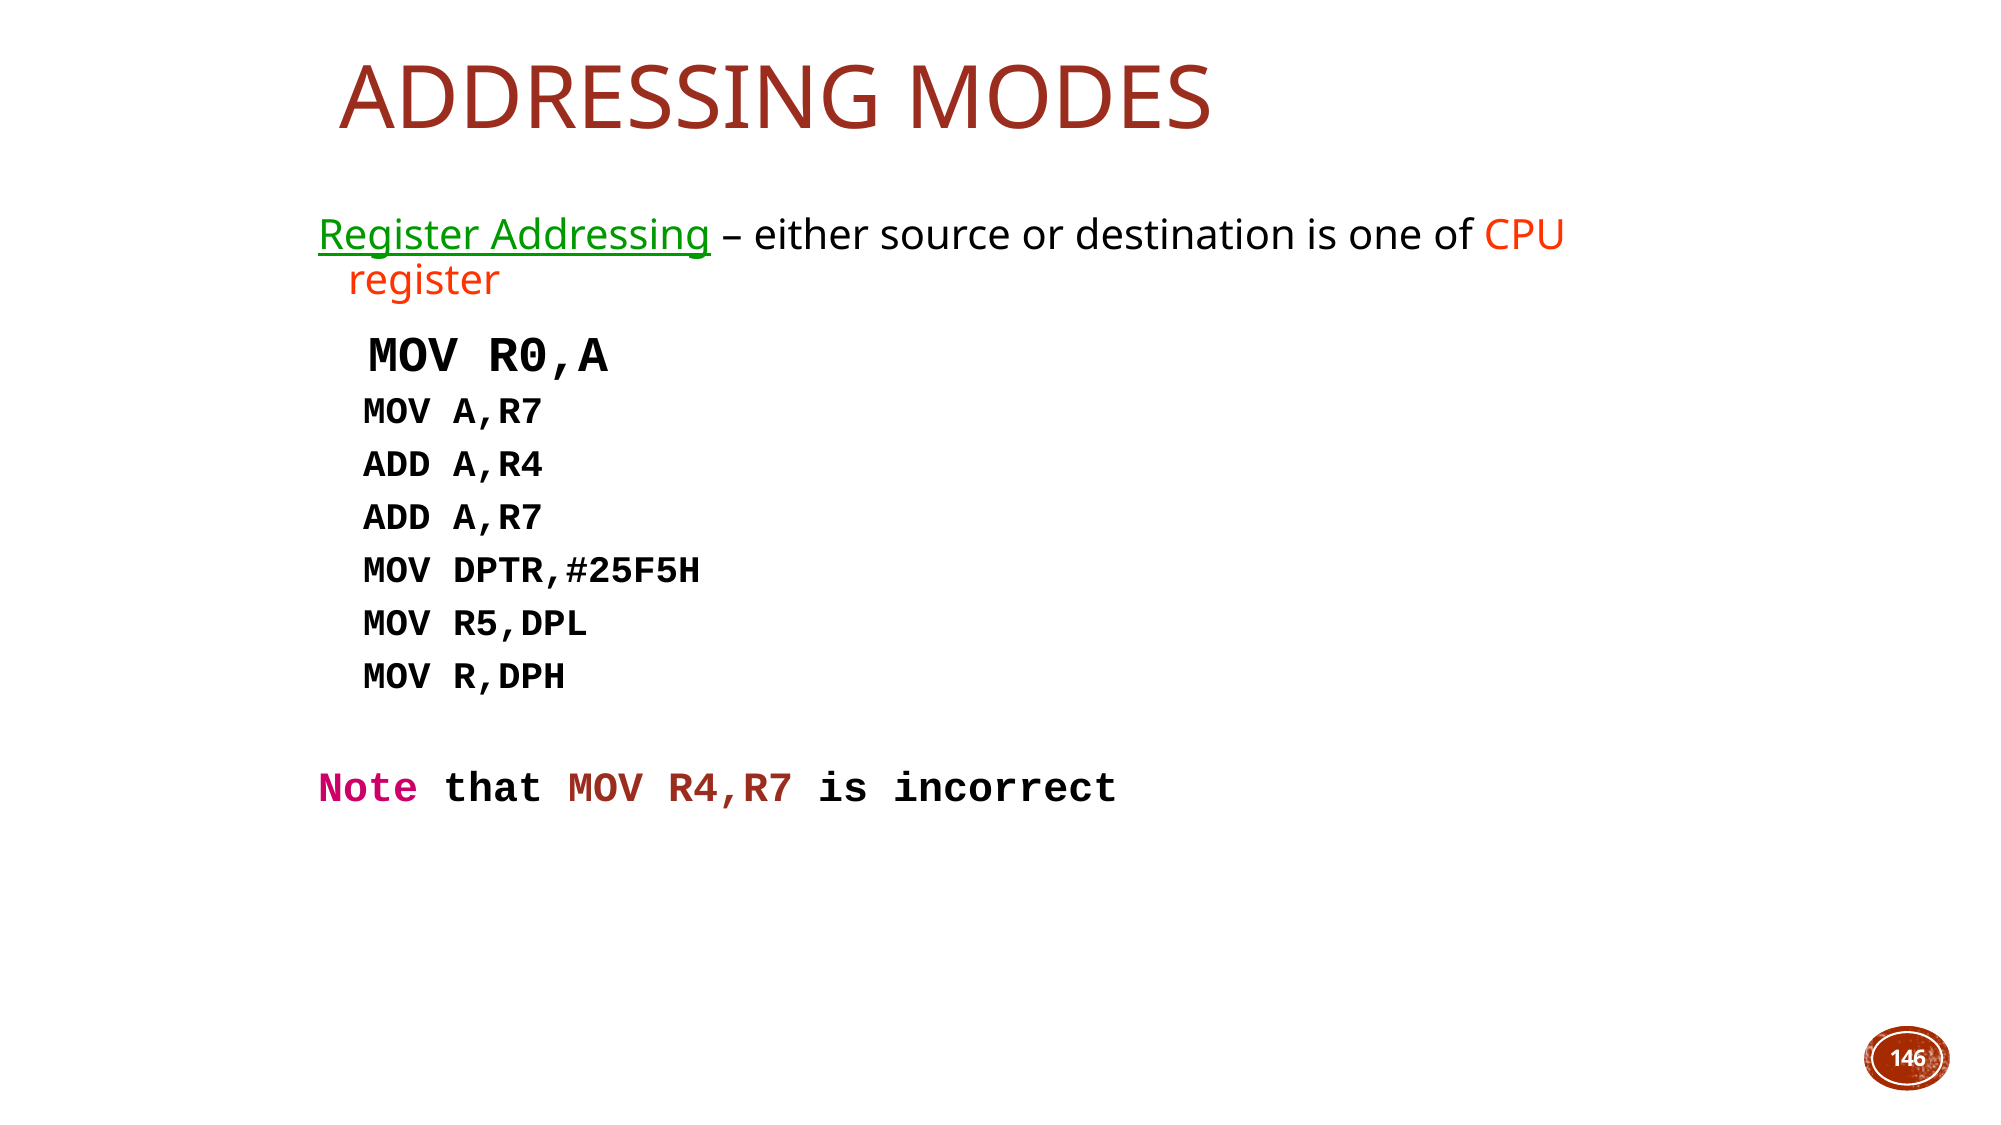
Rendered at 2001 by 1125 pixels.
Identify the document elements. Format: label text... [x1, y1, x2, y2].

list Register Addressing – either source or destination is one of CPU register MOV R0,A MOV A,R7 ADD A,R4 ADD A,R7 MOV DPTR,#25F5H MOV R5,DPL MOV R,DPH Note that MOV R4,R7 is incorrect [303, 206, 1674, 1035]
title Addressing Modes [324, 45, 1675, 233]
slide_number 146 [1855, 1028, 1961, 1089]
